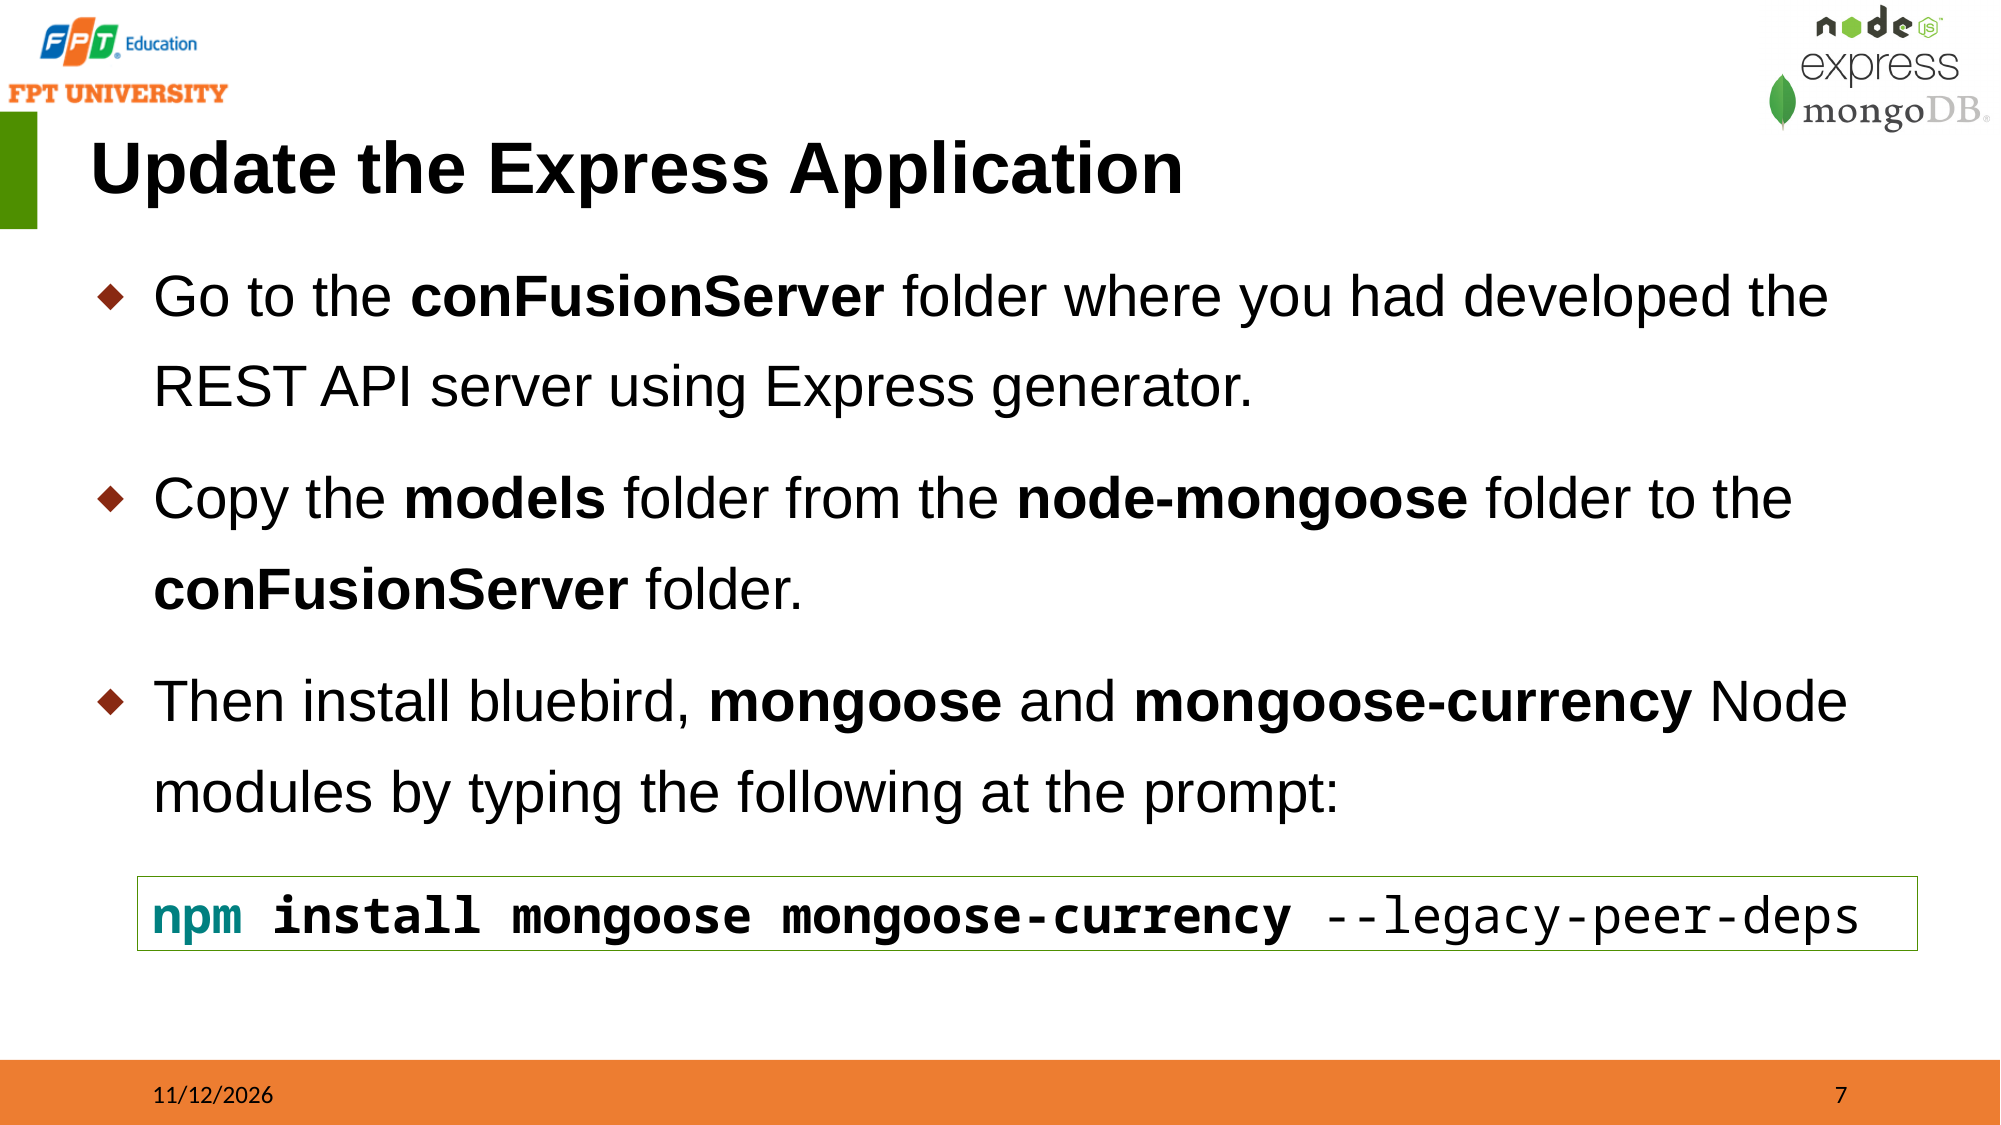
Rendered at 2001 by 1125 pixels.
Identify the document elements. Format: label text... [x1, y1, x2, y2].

picture [1759, 0, 2000, 135]
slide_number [137, 1063, 588, 1124]
picture [0, 0, 237, 111]
slide_number 7 [1412, 1063, 1863, 1124]
title Update the Express Application [37, 111, 1978, 230]
list Go to the conFusionServer folder where you had developed the REST API server using Express generator. Copy the models folder from the node-mongoose folder to the conFusionServer folder. Then install bluebird, mongoose and mongoose-currency Node modules by typing the following at the prompt: [82, 229, 1916, 1047]
text_box npm install mongoose mongoose-currency --legacy-peer-deps [137, 876, 1918, 951]
